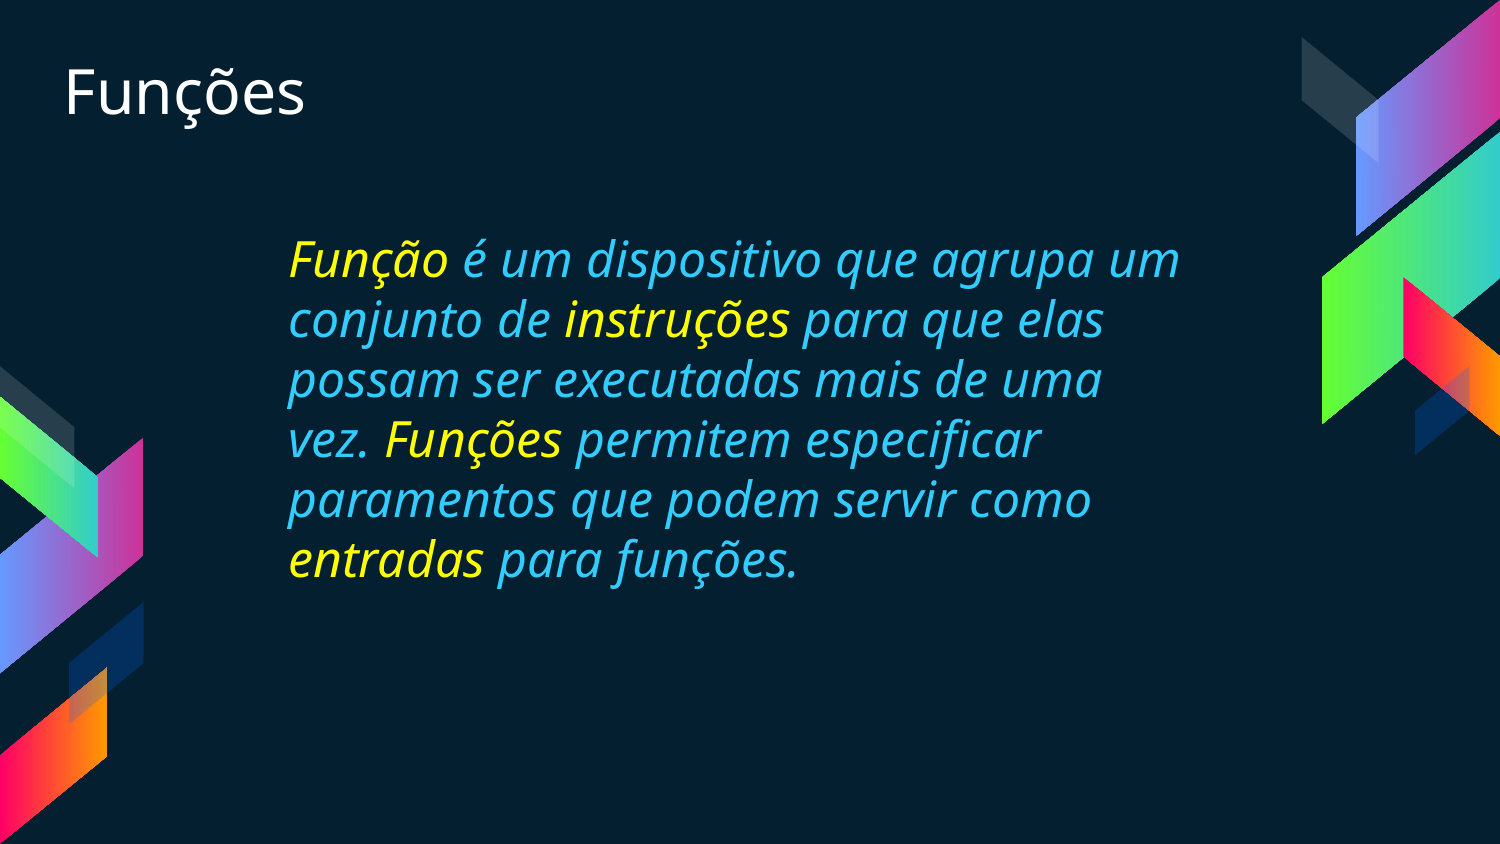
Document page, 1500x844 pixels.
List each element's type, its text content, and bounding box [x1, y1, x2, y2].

text_box Função é um dispositivo que agrupa um conjunto de instruções para que elas possam ser executadas mais de uma vez. Funções permitem especificar paramentos que podem servir como entradas para funções. [273, 212, 1198, 342]
text_box Funções [48, 37, 1029, 142]
